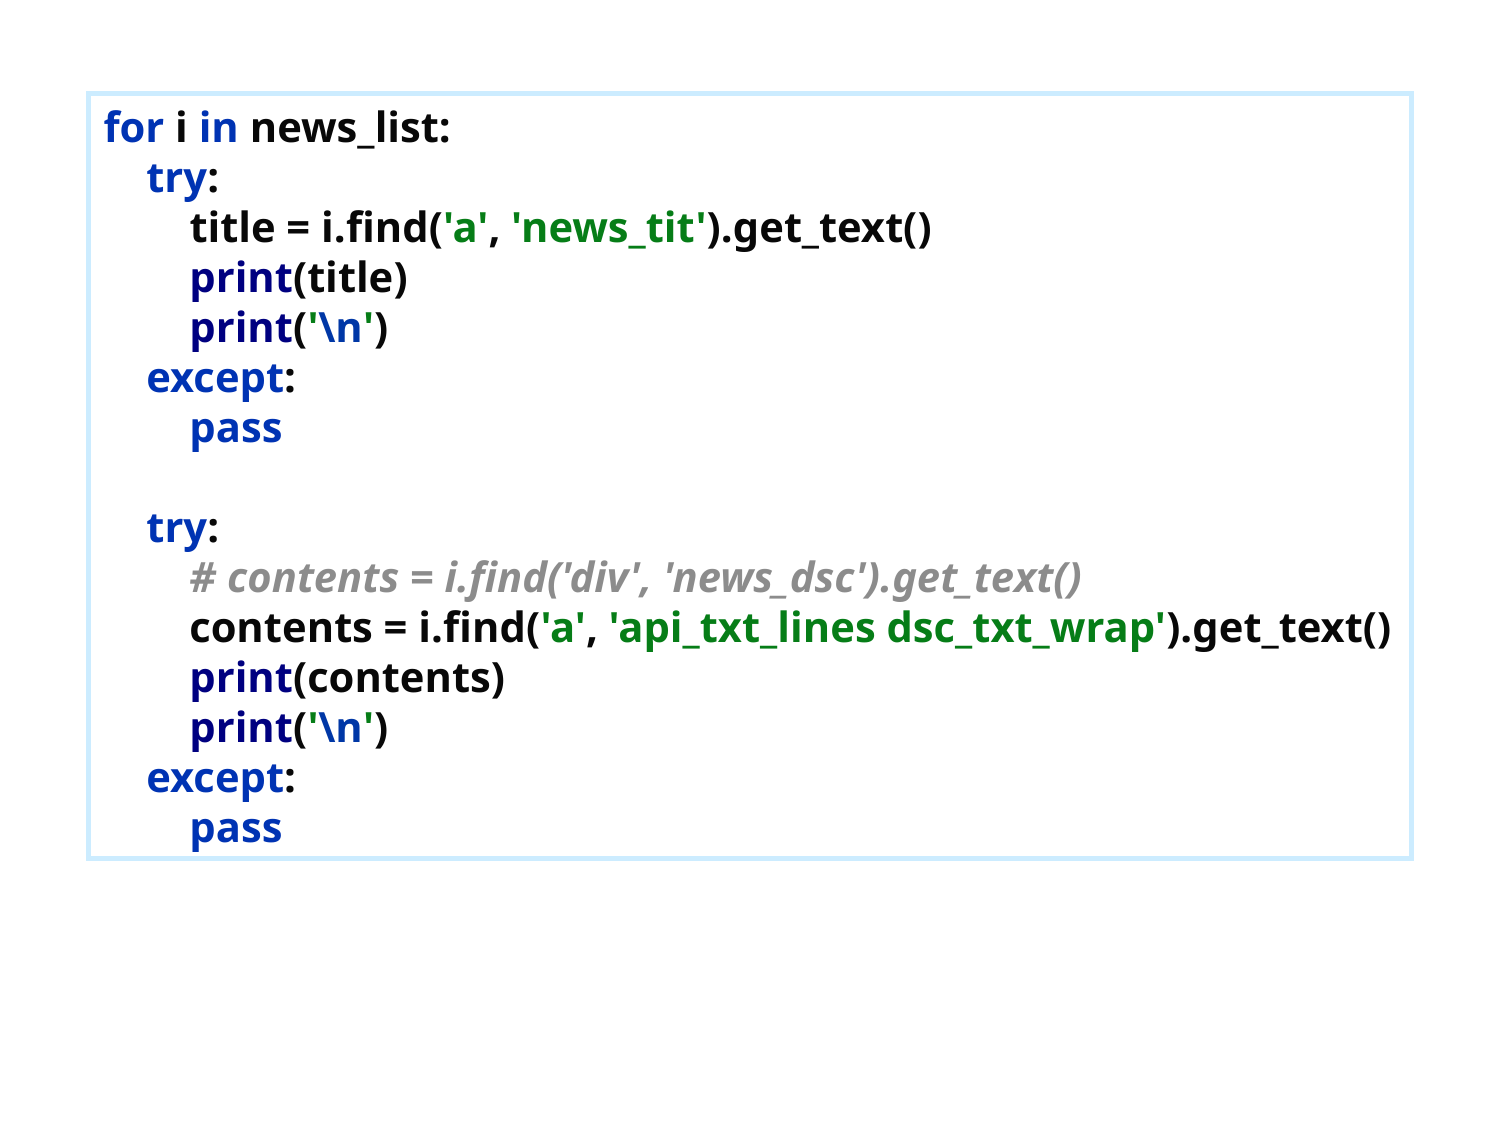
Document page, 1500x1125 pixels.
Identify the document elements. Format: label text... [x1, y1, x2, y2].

text_box for i in news_list: try: title = i.find('a', 'news_tit').get_text() print(title) print('\n') except: pass try: # contents = i.find('div', 'news_dsc').get_text() contents = i.find('a', 'api_txt_lines dsc_txt_wrap').get_text() print(contents) print('\n') except: pass [88, 93, 1412, 859]
